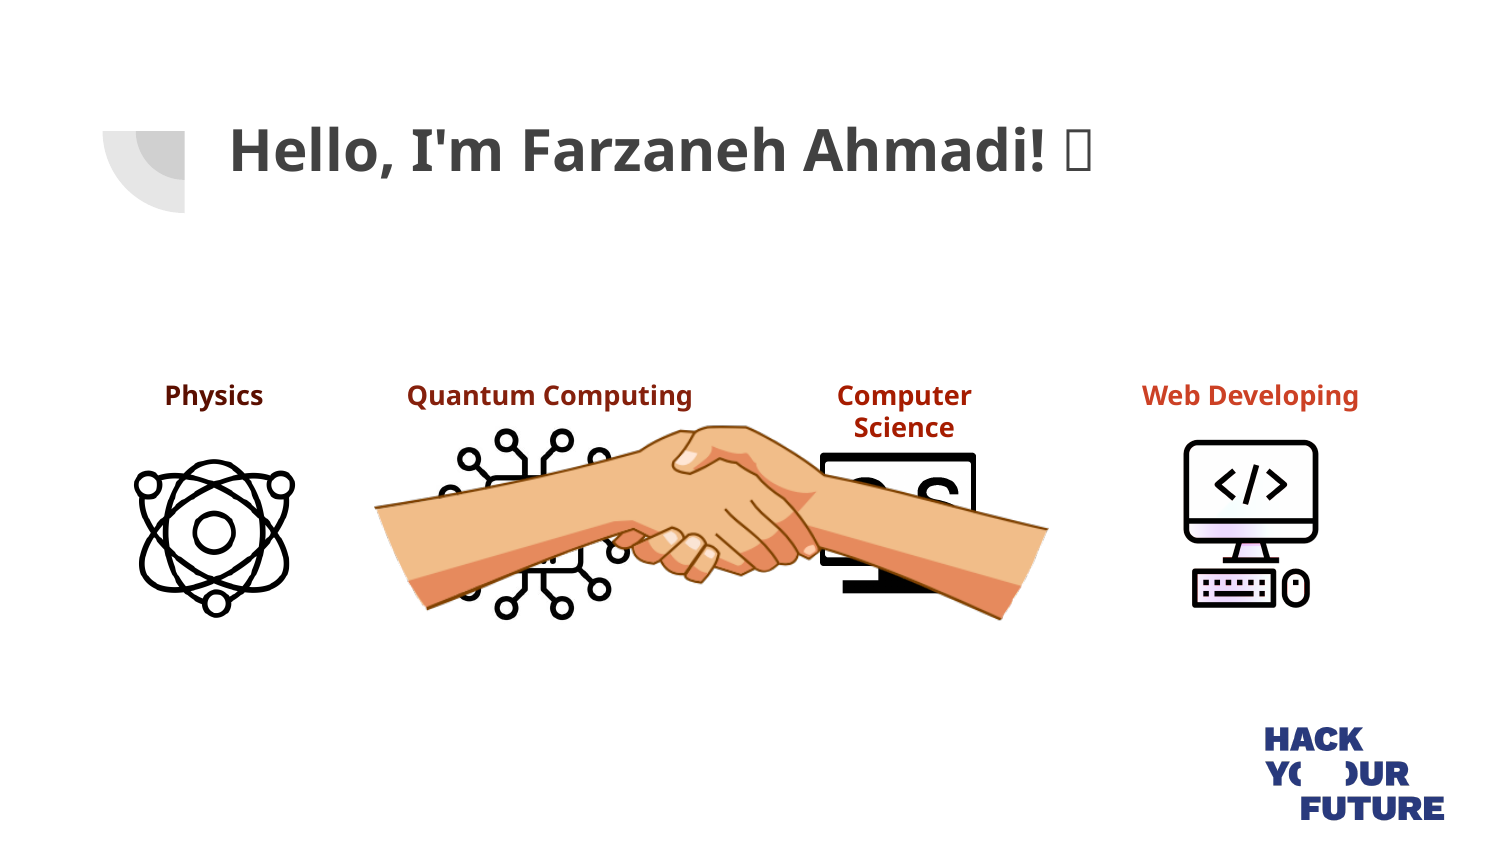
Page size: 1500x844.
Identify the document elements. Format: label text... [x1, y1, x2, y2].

text_box Physics [133, 363, 295, 421]
picture [373, 186, 1049, 844]
title Hello, I'm Farzaneh Ahmadi! 🌟 [213, 98, 1368, 263]
text_box Web Developing [1114, 363, 1387, 421]
picture [1170, 422, 1332, 625]
picture [1259, 719, 1450, 827]
picture [119, 443, 309, 633]
